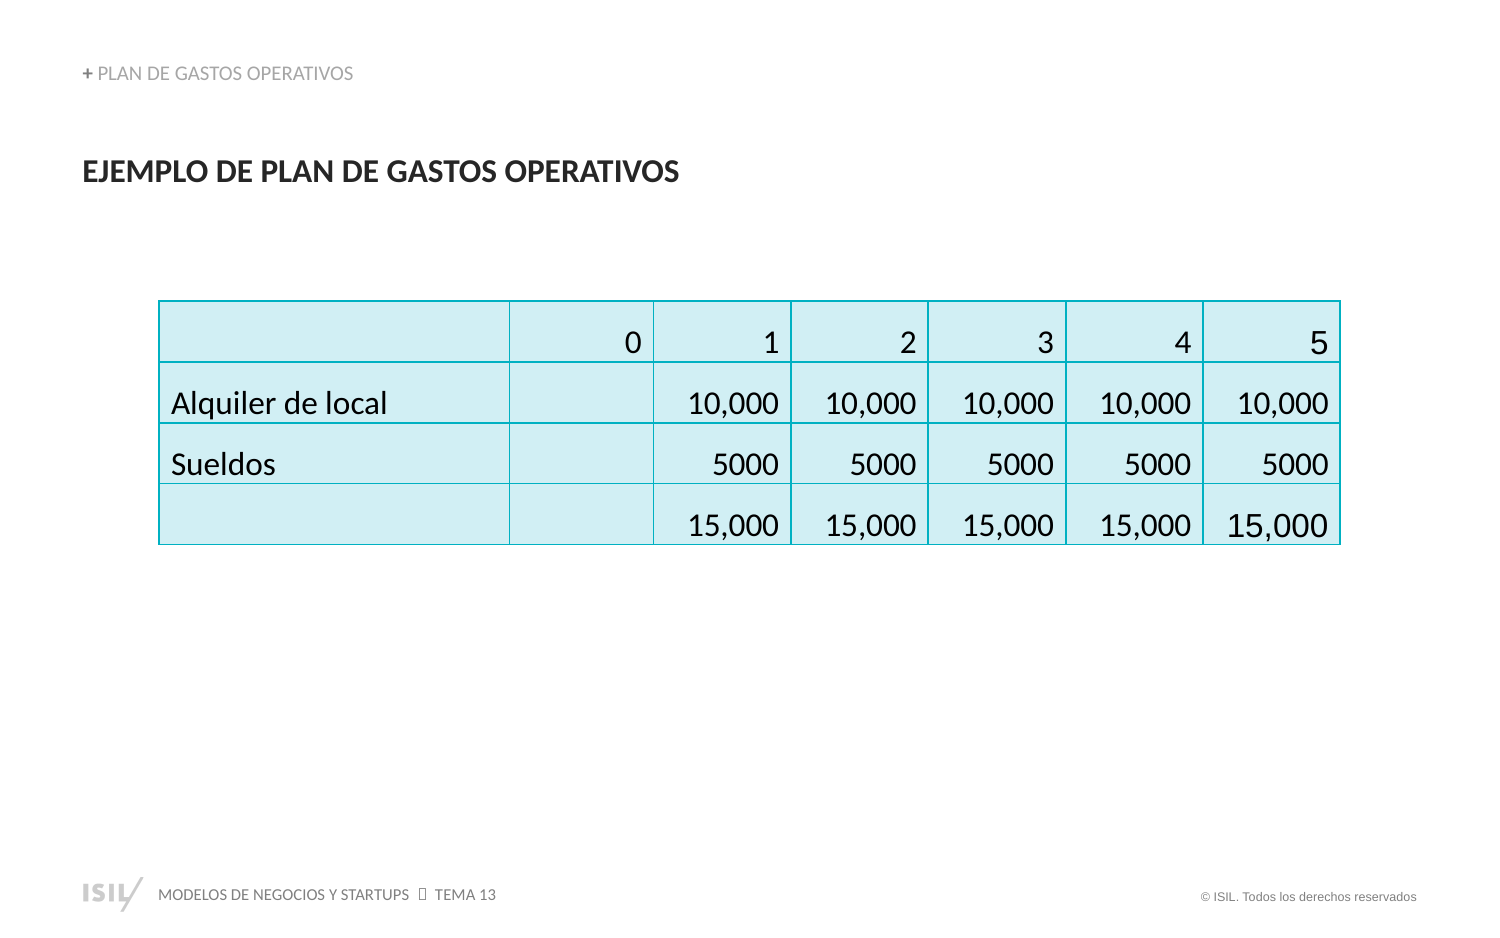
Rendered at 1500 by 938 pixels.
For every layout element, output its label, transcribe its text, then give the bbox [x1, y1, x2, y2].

table_cell 15,000 [654, 484, 790, 544]
text_box EJEMPLO DE PLAN DE GASTOS OPERATIVOS [80, 149, 1420, 190]
table_cell 10,000 [1067, 363, 1202, 422]
text_box + PLAN DE GASTOS OPERATIVOS [82, 61, 721, 85]
table_cell 15,000 [1204, 484, 1339, 544]
table_cell 5000 [792, 424, 927, 483]
table_header 3 [929, 302, 1065, 361]
table_cell [510, 363, 653, 422]
table_cell 5000 [1204, 424, 1339, 483]
table_cell 15,000 [1067, 484, 1202, 544]
table_cell 10,000 [654, 363, 790, 422]
table_header 0 [510, 302, 653, 361]
table_cell Alquiler de local [160, 363, 509, 422]
table_header 2 [792, 302, 927, 361]
table_cell [160, 484, 509, 544]
table_cell [510, 484, 653, 544]
table_cell 10,000 [792, 363, 927, 422]
table_header 5 [1204, 302, 1339, 361]
table_cell 5000 [929, 424, 1065, 483]
table_cell 10,000 [929, 363, 1065, 422]
table_header [160, 302, 509, 361]
table_cell 5000 [1067, 424, 1202, 483]
table_cell 15,000 [929, 484, 1065, 544]
table_cell [510, 424, 653, 483]
table_header 1 [654, 302, 790, 361]
table_cell Sueldos [160, 424, 509, 483]
table_cell 15,000 [792, 484, 927, 544]
table_header 4 [1067, 302, 1202, 361]
table_cell 10,000 [1204, 363, 1339, 422]
table_cell 5000 [654, 424, 790, 483]
